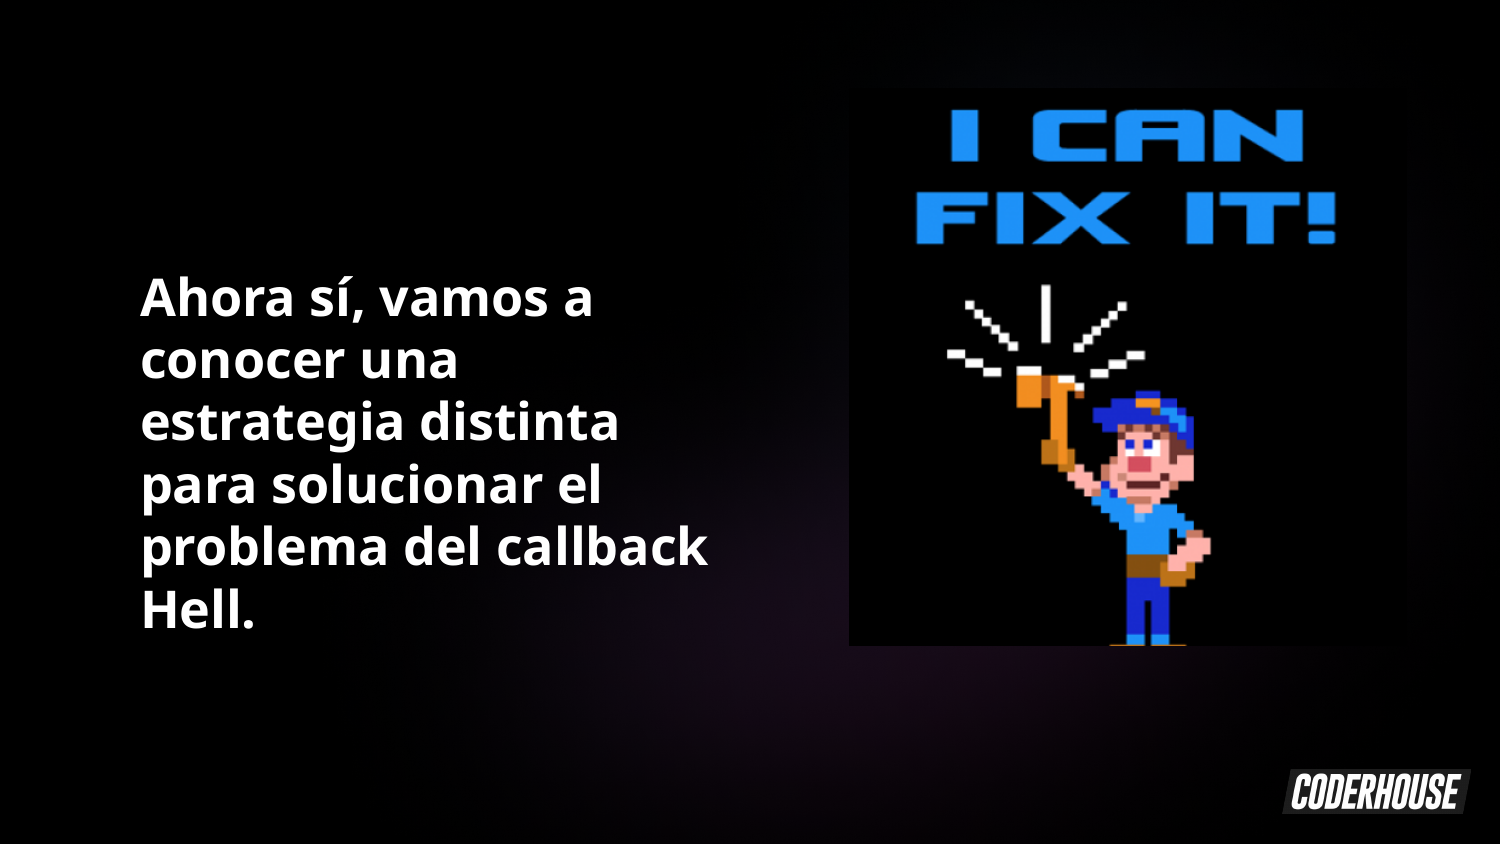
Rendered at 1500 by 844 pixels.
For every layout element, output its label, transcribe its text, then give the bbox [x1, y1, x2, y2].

text_box Ahora sí, vamos a conocer una estrategia distinta para solucionar el problema del callback Hell. [125, 248, 751, 654]
picture [0, 0, 1500, 844]
